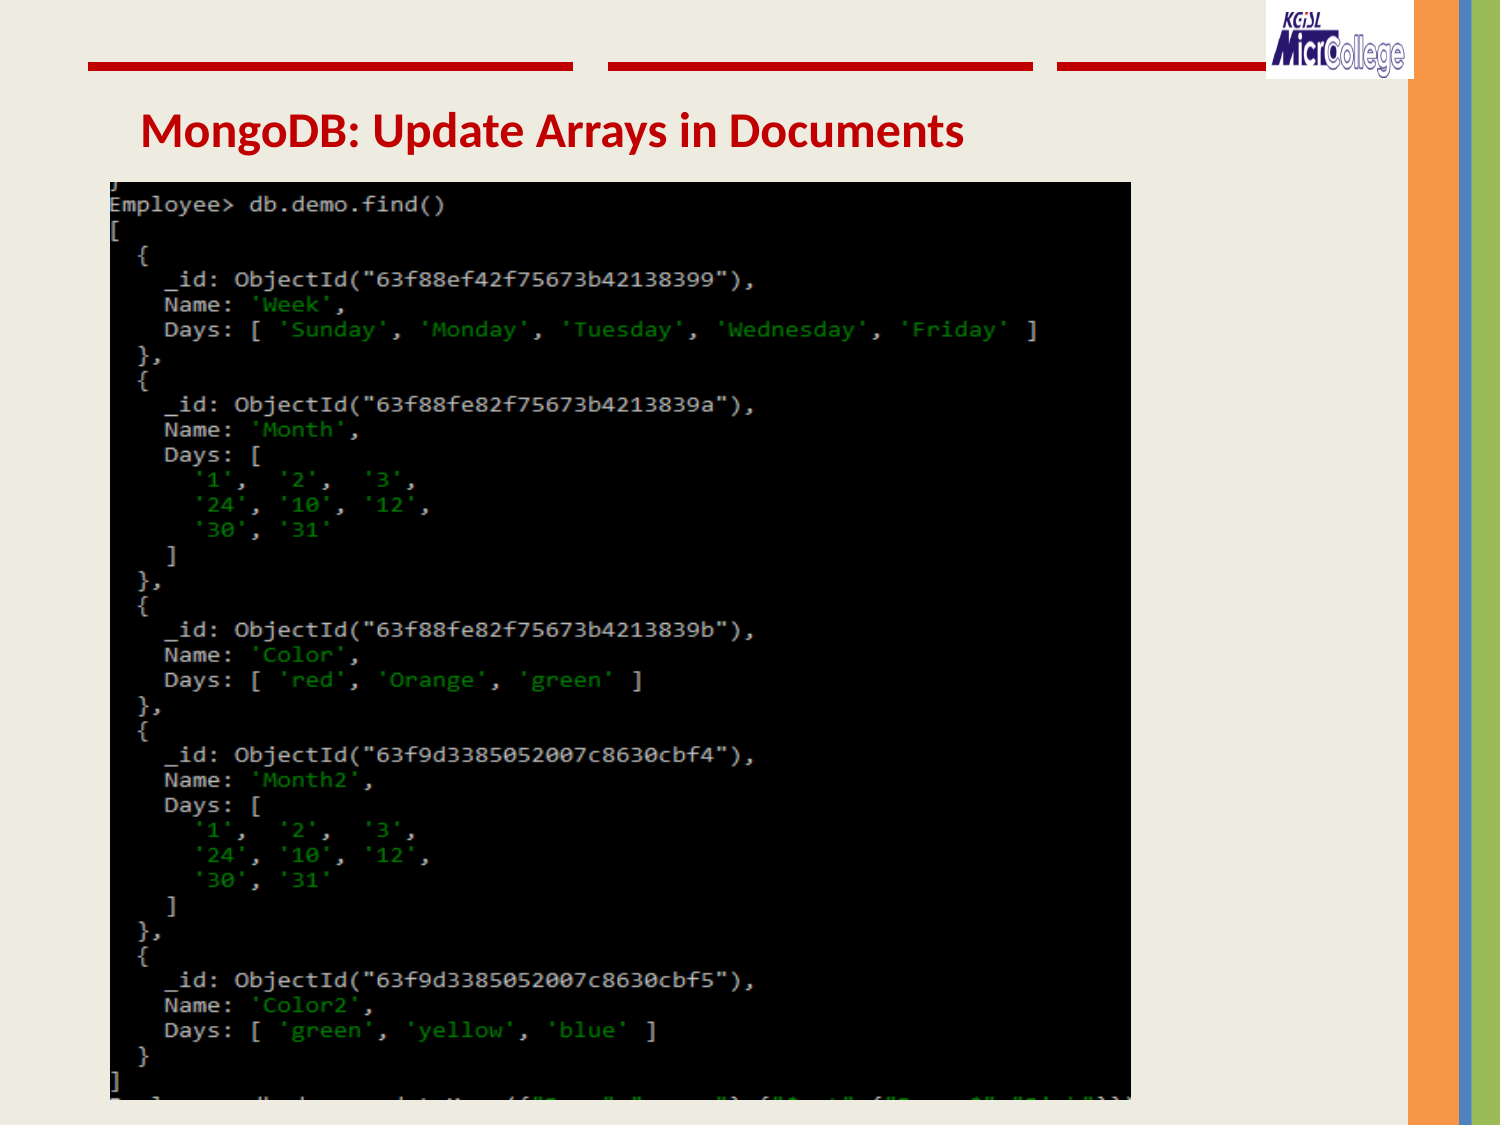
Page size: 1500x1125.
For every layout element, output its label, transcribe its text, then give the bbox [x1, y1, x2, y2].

picture [109, 182, 1131, 1101]
picture [1266, 0, 1415, 79]
list MongoDB: Update Arrays in Documents [87, 90, 1363, 1100]
